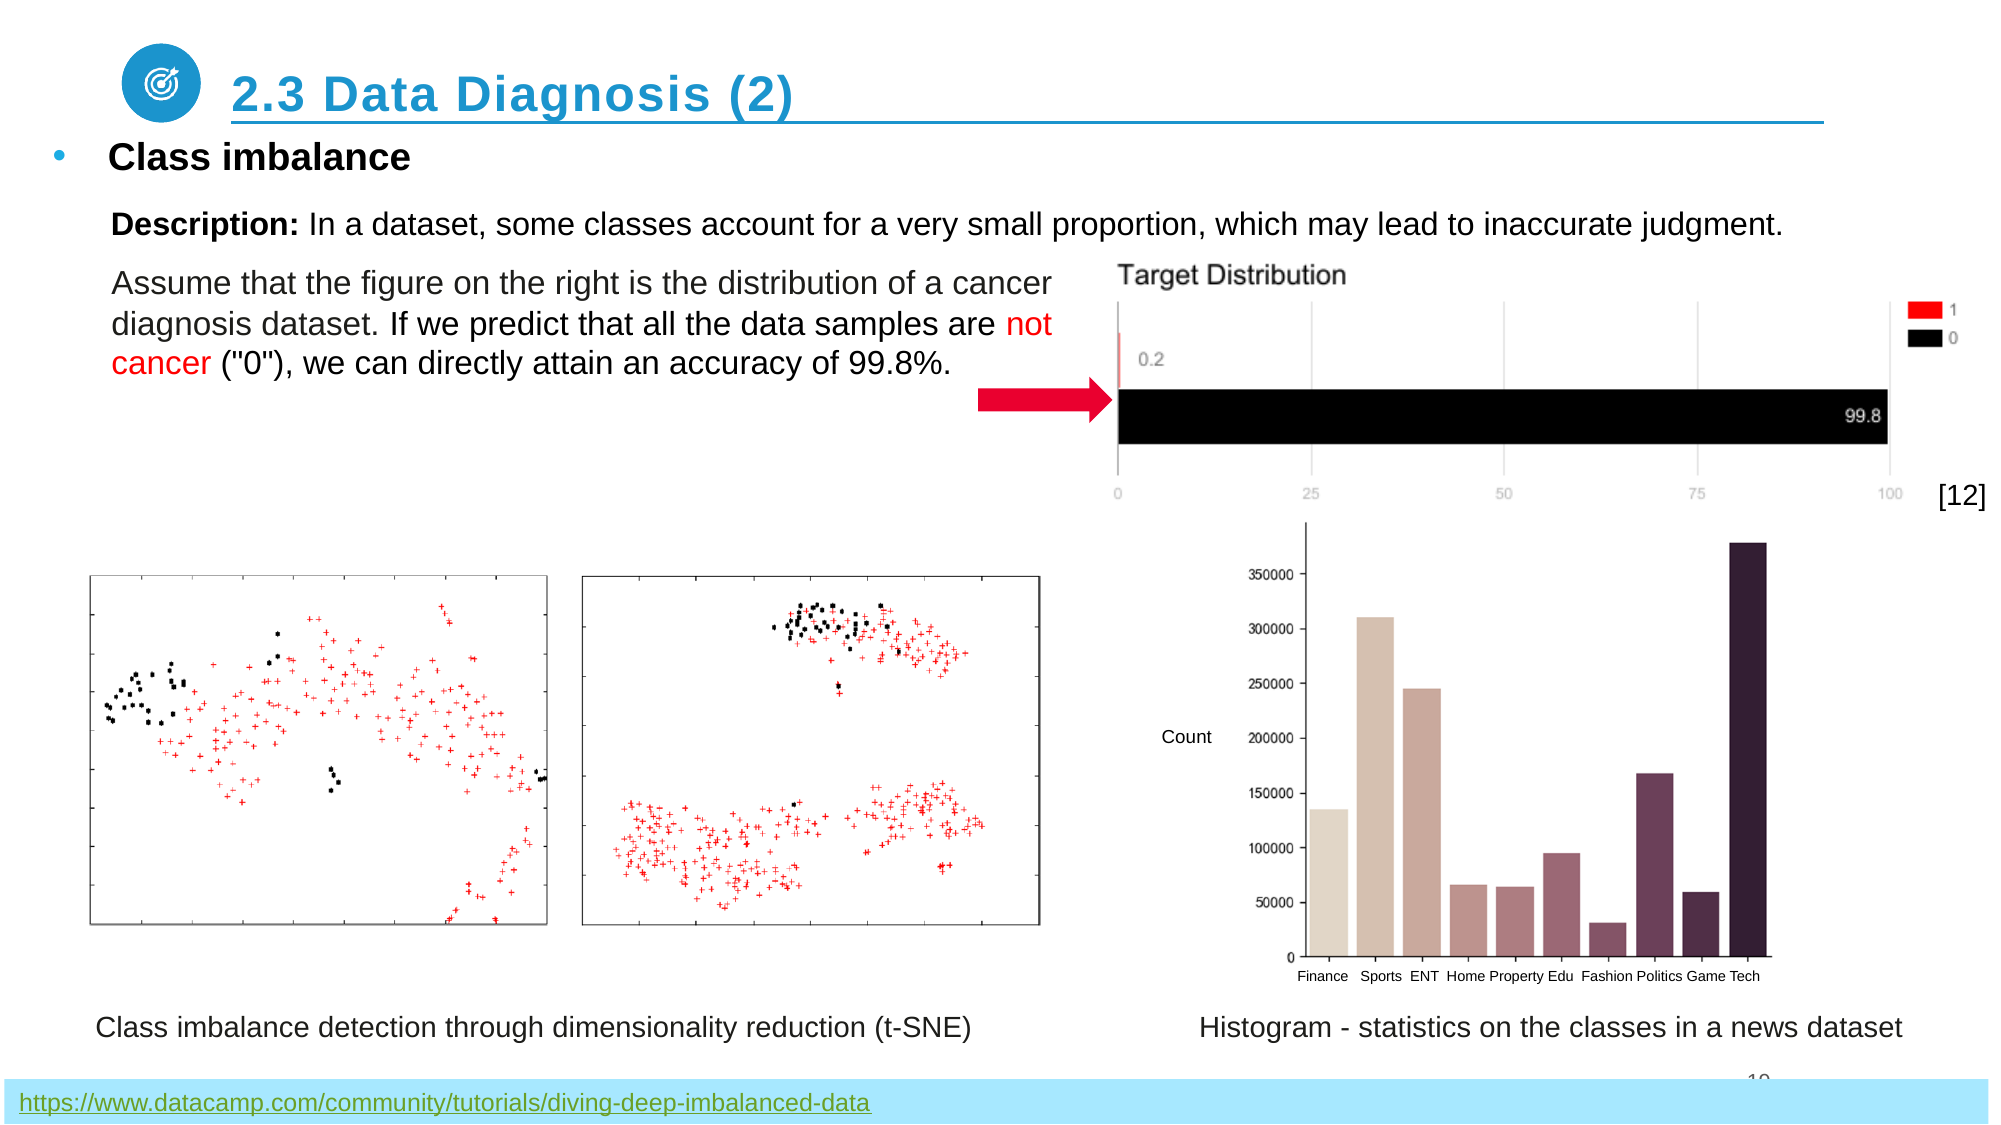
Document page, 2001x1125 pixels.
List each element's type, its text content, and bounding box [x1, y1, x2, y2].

text_box Histogram - statistics on the classes in a news dataset [1184, 1001, 1941, 1051]
text_box https://www.datacamp.com/community/tutorials/diving-deep-imbalanced-data [4, 1079, 1989, 1124]
picture [87, 573, 1043, 926]
text_box Class imbalance detection through dimensionality reduction (t-SNE) [80, 1000, 1125, 1051]
text_box [12] [1923, 468, 2000, 519]
picture [1112, 247, 1968, 508]
text_box [976, 375, 1105, 425]
picture [140, 62, 183, 104]
list Class imbalance Description: In a dataset, some classes account for a very small proportion, which may lead to inaccurate judgment. [38, 129, 1941, 250]
text_box Assume that the figure on the right is the distribution of a cancer diagnosis dataset. If we predict that all the data samples are not cancer ("0"), we can directly attain an accuracy of 99.8%. [96, 254, 1105, 389]
title 2.3 Data Diagnosis (2) [231, 0, 1825, 122]
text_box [1112, 518, 1825, 1003]
